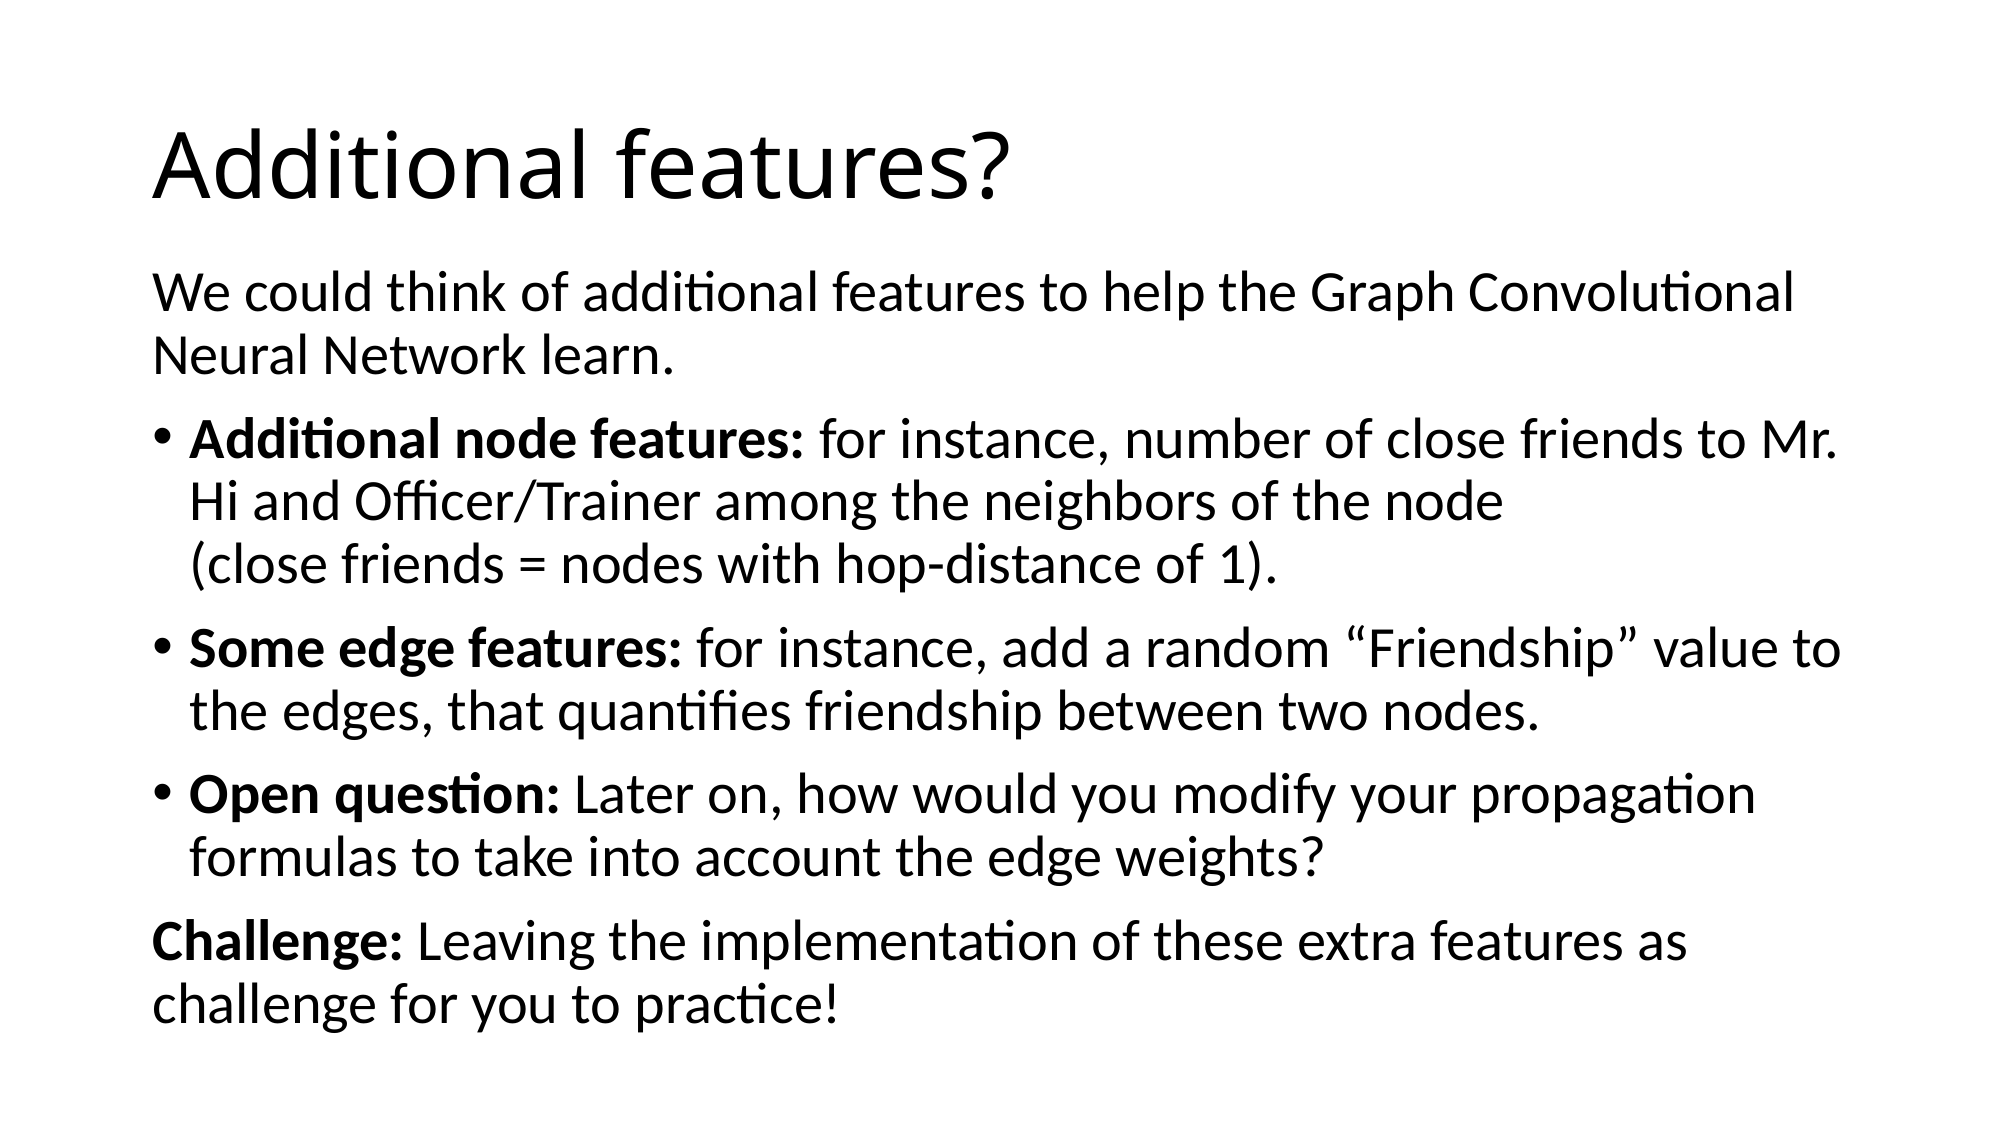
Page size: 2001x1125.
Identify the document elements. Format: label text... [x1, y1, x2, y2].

list We could think of additional features to help the Graph Convolutional Neural Network learn. Additional node features: for instance, number of close friends to Mr. Hi and Officer/Trainer among the neighbors of the node (close friends = nodes with hop-distance of 1). Some edge features: for instance, add a random “Friendship” value to the edges, that quantifies friendship between two nodes. Open question: Later on, how would you modify your propagation formulas to take into account the edge weights? Challenge: Leaving the implementation of these extra features as challenge for you to practice! [137, 253, 1863, 1106]
title Additional features? [137, 59, 1863, 253]
